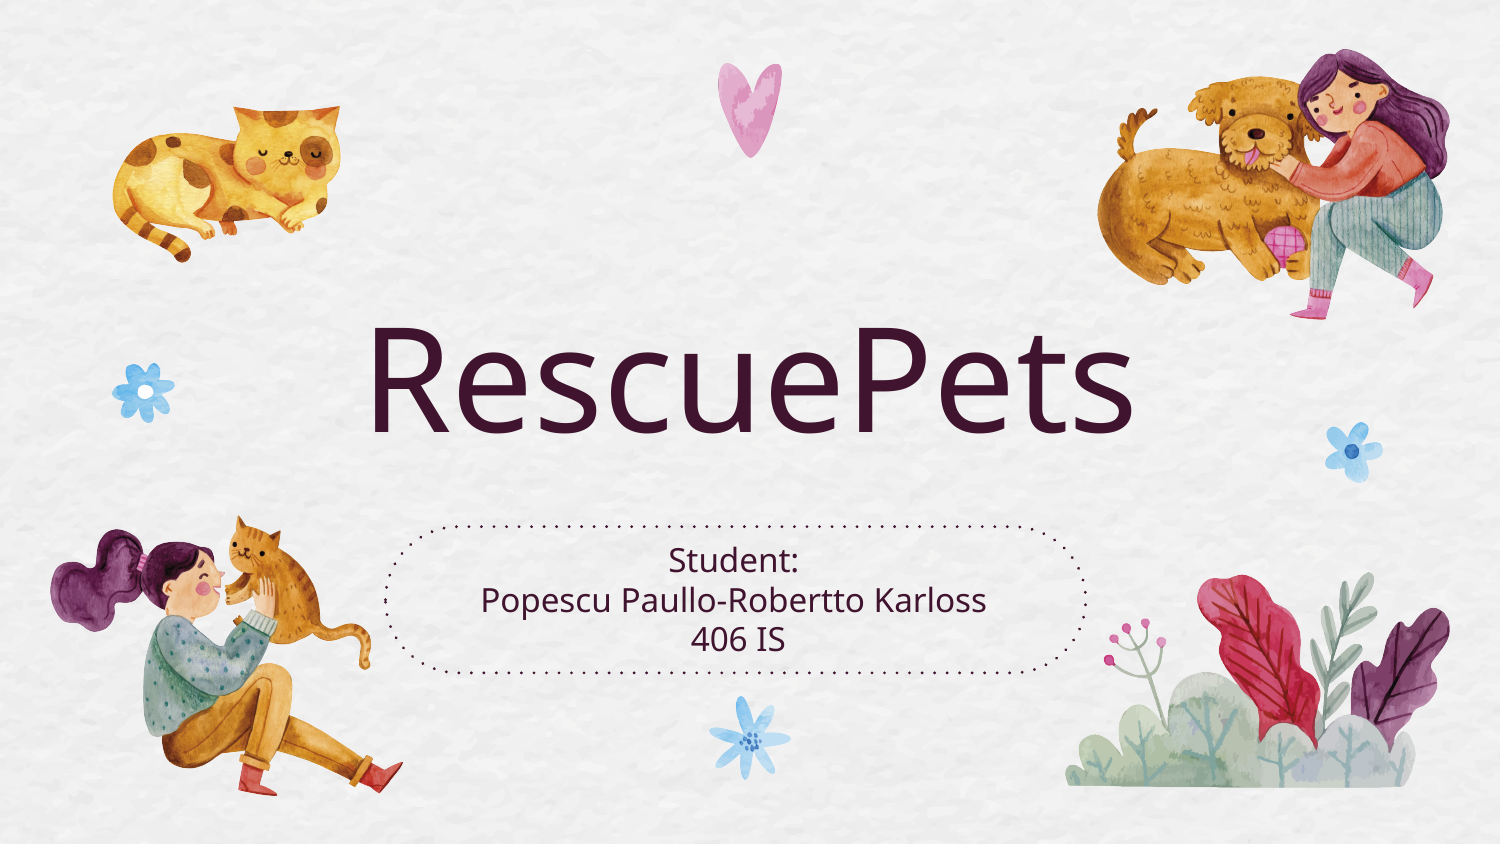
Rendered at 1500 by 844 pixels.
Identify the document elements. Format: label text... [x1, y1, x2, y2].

picture [1065, 572, 1451, 788]
picture [112, 363, 175, 423]
picture [1096, 49, 1451, 320]
picture [718, 63, 782, 158]
picture [112, 106, 341, 264]
picture [49, 515, 403, 797]
title RescuePets [298, 277, 1202, 471]
picture [1325, 422, 1384, 483]
picture [708, 695, 791, 780]
subtitle Student: Popescu Paullo-Robertto Karloss 406 IS [408, 526, 1111, 712]
